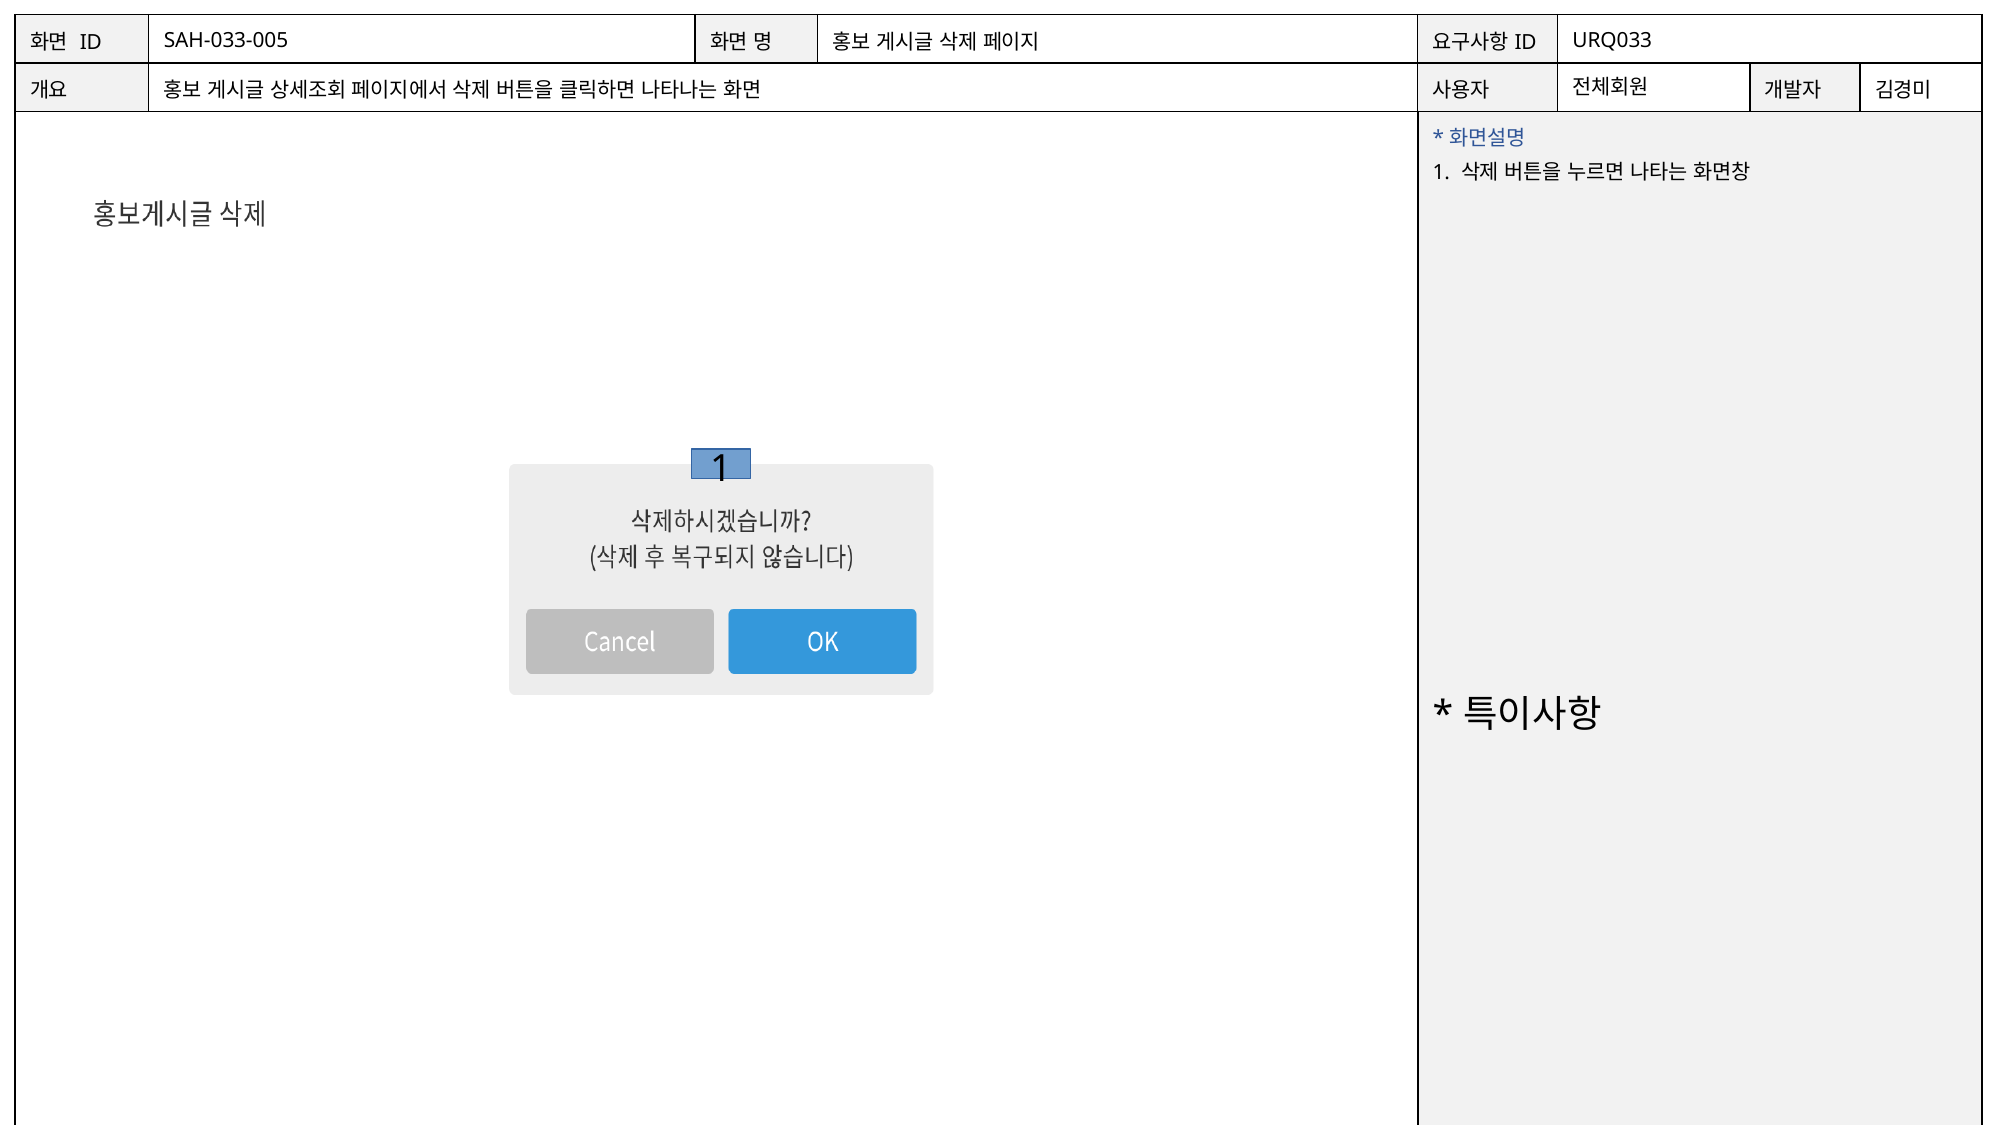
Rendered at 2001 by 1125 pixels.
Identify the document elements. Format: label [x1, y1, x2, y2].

table_header [1418, 15, 1557, 62]
table_header [149, 15, 694, 62]
table_cell [1419, 112, 1981, 1125]
table_header [1558, 15, 1981, 62]
table_cell [1861, 64, 1981, 111]
picture [28, 117, 1413, 1093]
table_header [818, 15, 1417, 62]
table_cell [1558, 64, 1749, 111]
table_header [16, 15, 148, 62]
table_cell [16, 64, 148, 111]
table_header [696, 15, 817, 62]
table_cell [1751, 64, 1859, 111]
table_cell [16, 112, 1417, 1125]
table_cell [1418, 64, 1557, 111]
table_cell [149, 64, 1417, 111]
